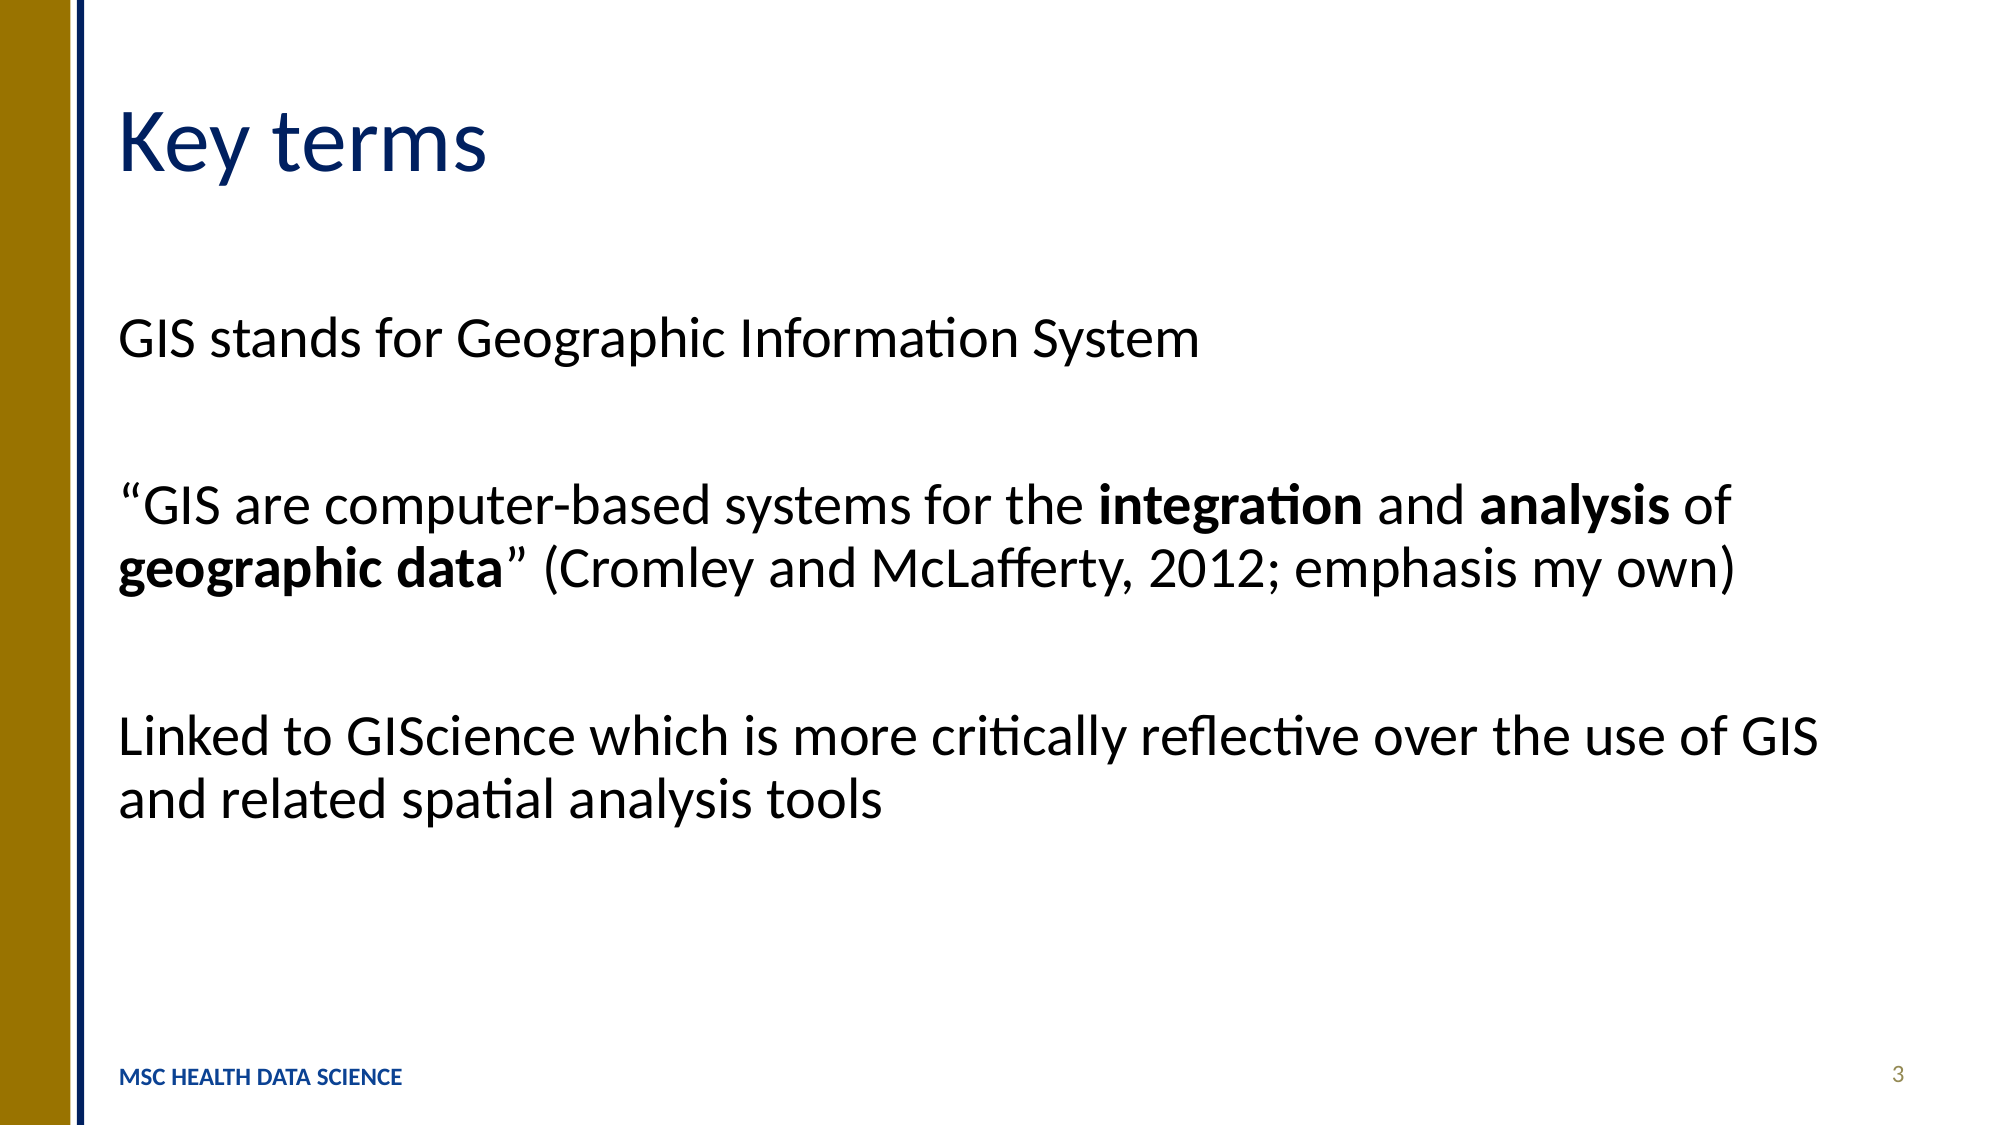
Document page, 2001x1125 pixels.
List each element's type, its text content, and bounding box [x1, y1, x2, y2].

title Key terms [103, 32, 1920, 251]
list GIS stands for Geographic Information System “GIS are computer-based systems for the integration and analysis of geographic data” (Cromley and McLafferty, 2012; emphasis my own) Linked to GIScience which is more critically reflective over the use of GIS and related spatial analysis tools [103, 299, 1920, 1014]
footer MSC HEALTH DATA SCIENCE [103, 1045, 439, 1106]
slide_number 3 [1737, 1042, 1920, 1102]
